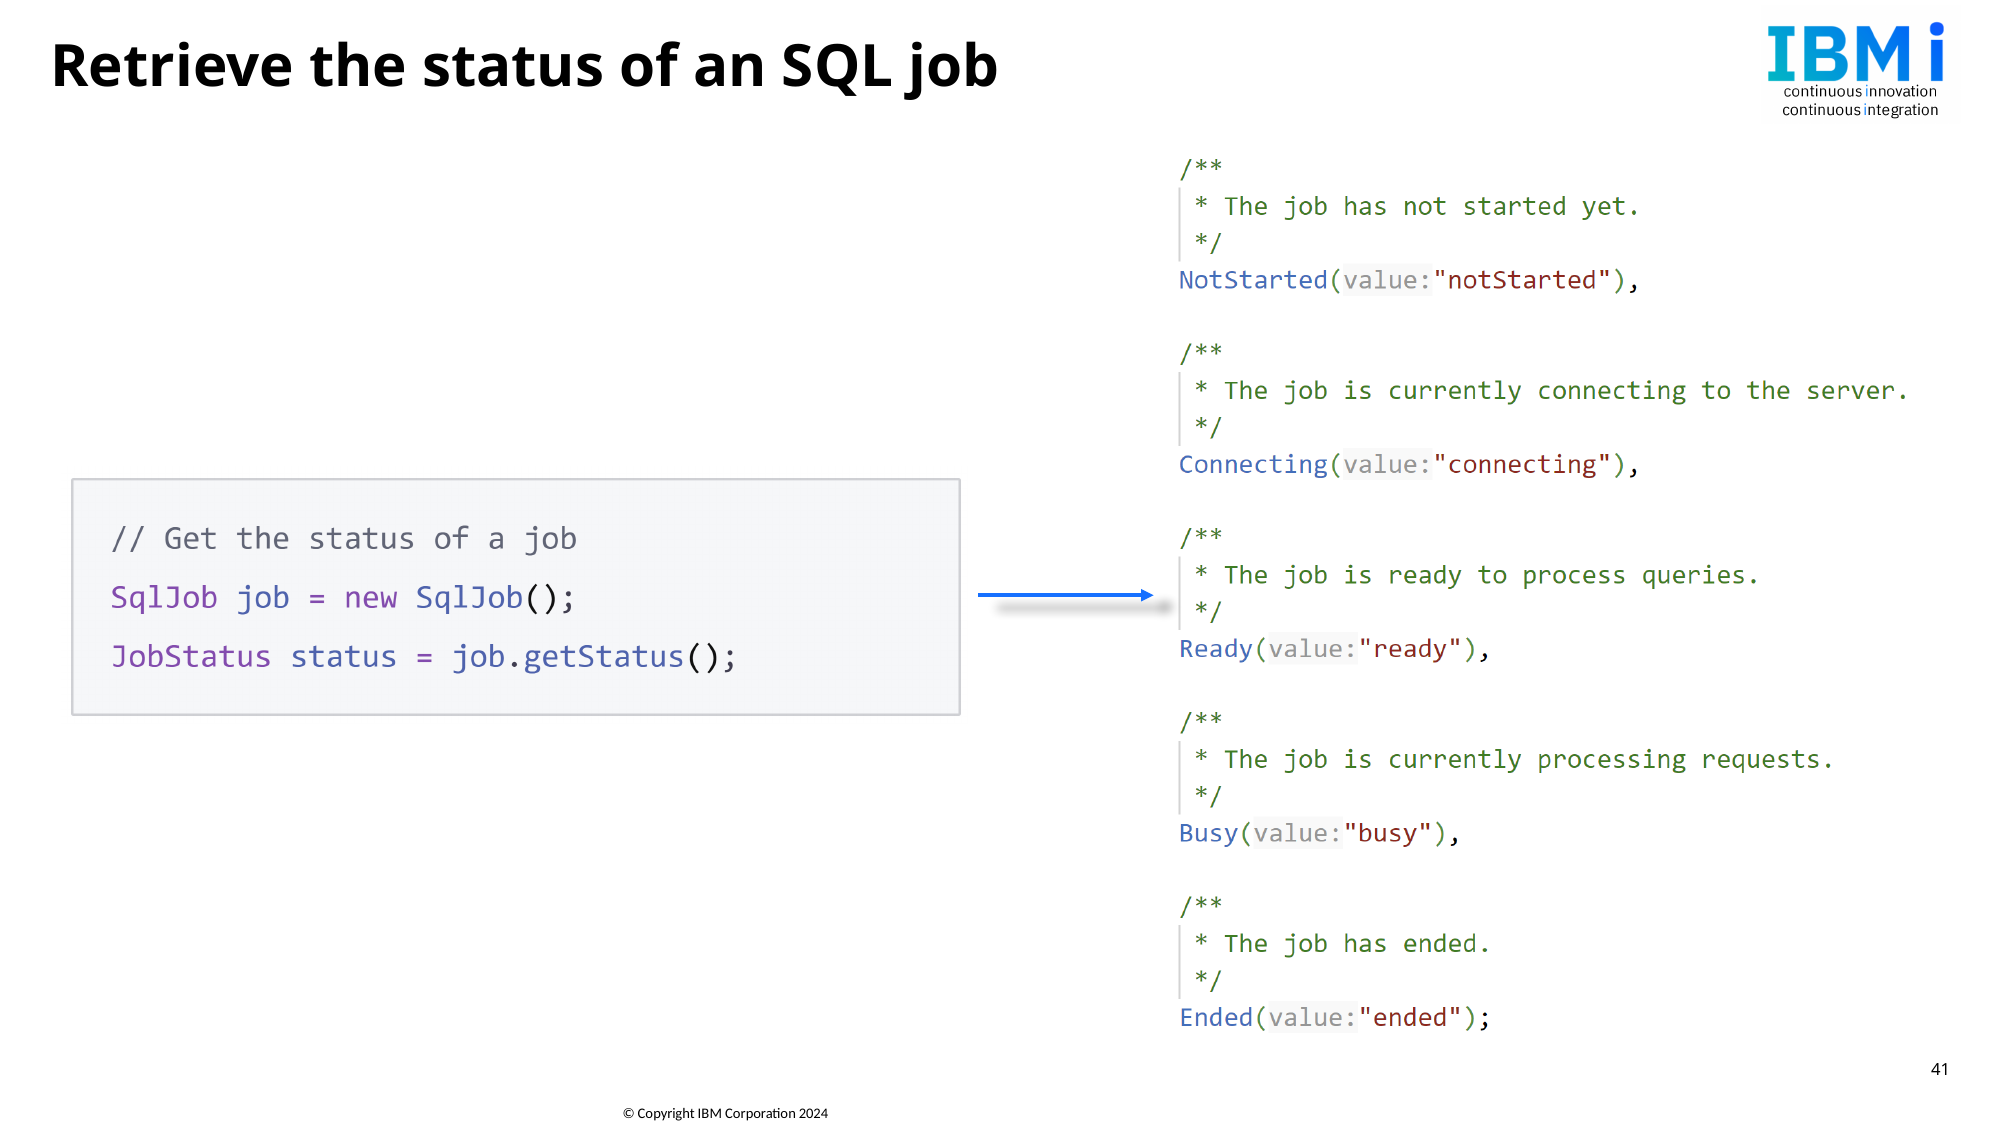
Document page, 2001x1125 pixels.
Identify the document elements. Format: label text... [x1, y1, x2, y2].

picture [61, 466, 968, 724]
slide_number 41 [1500, 1055, 1950, 1086]
picture [1164, 144, 1926, 1047]
picture [1761, 5, 1961, 124]
title Retrieve the status of an SQL job [50, 36, 1723, 97]
